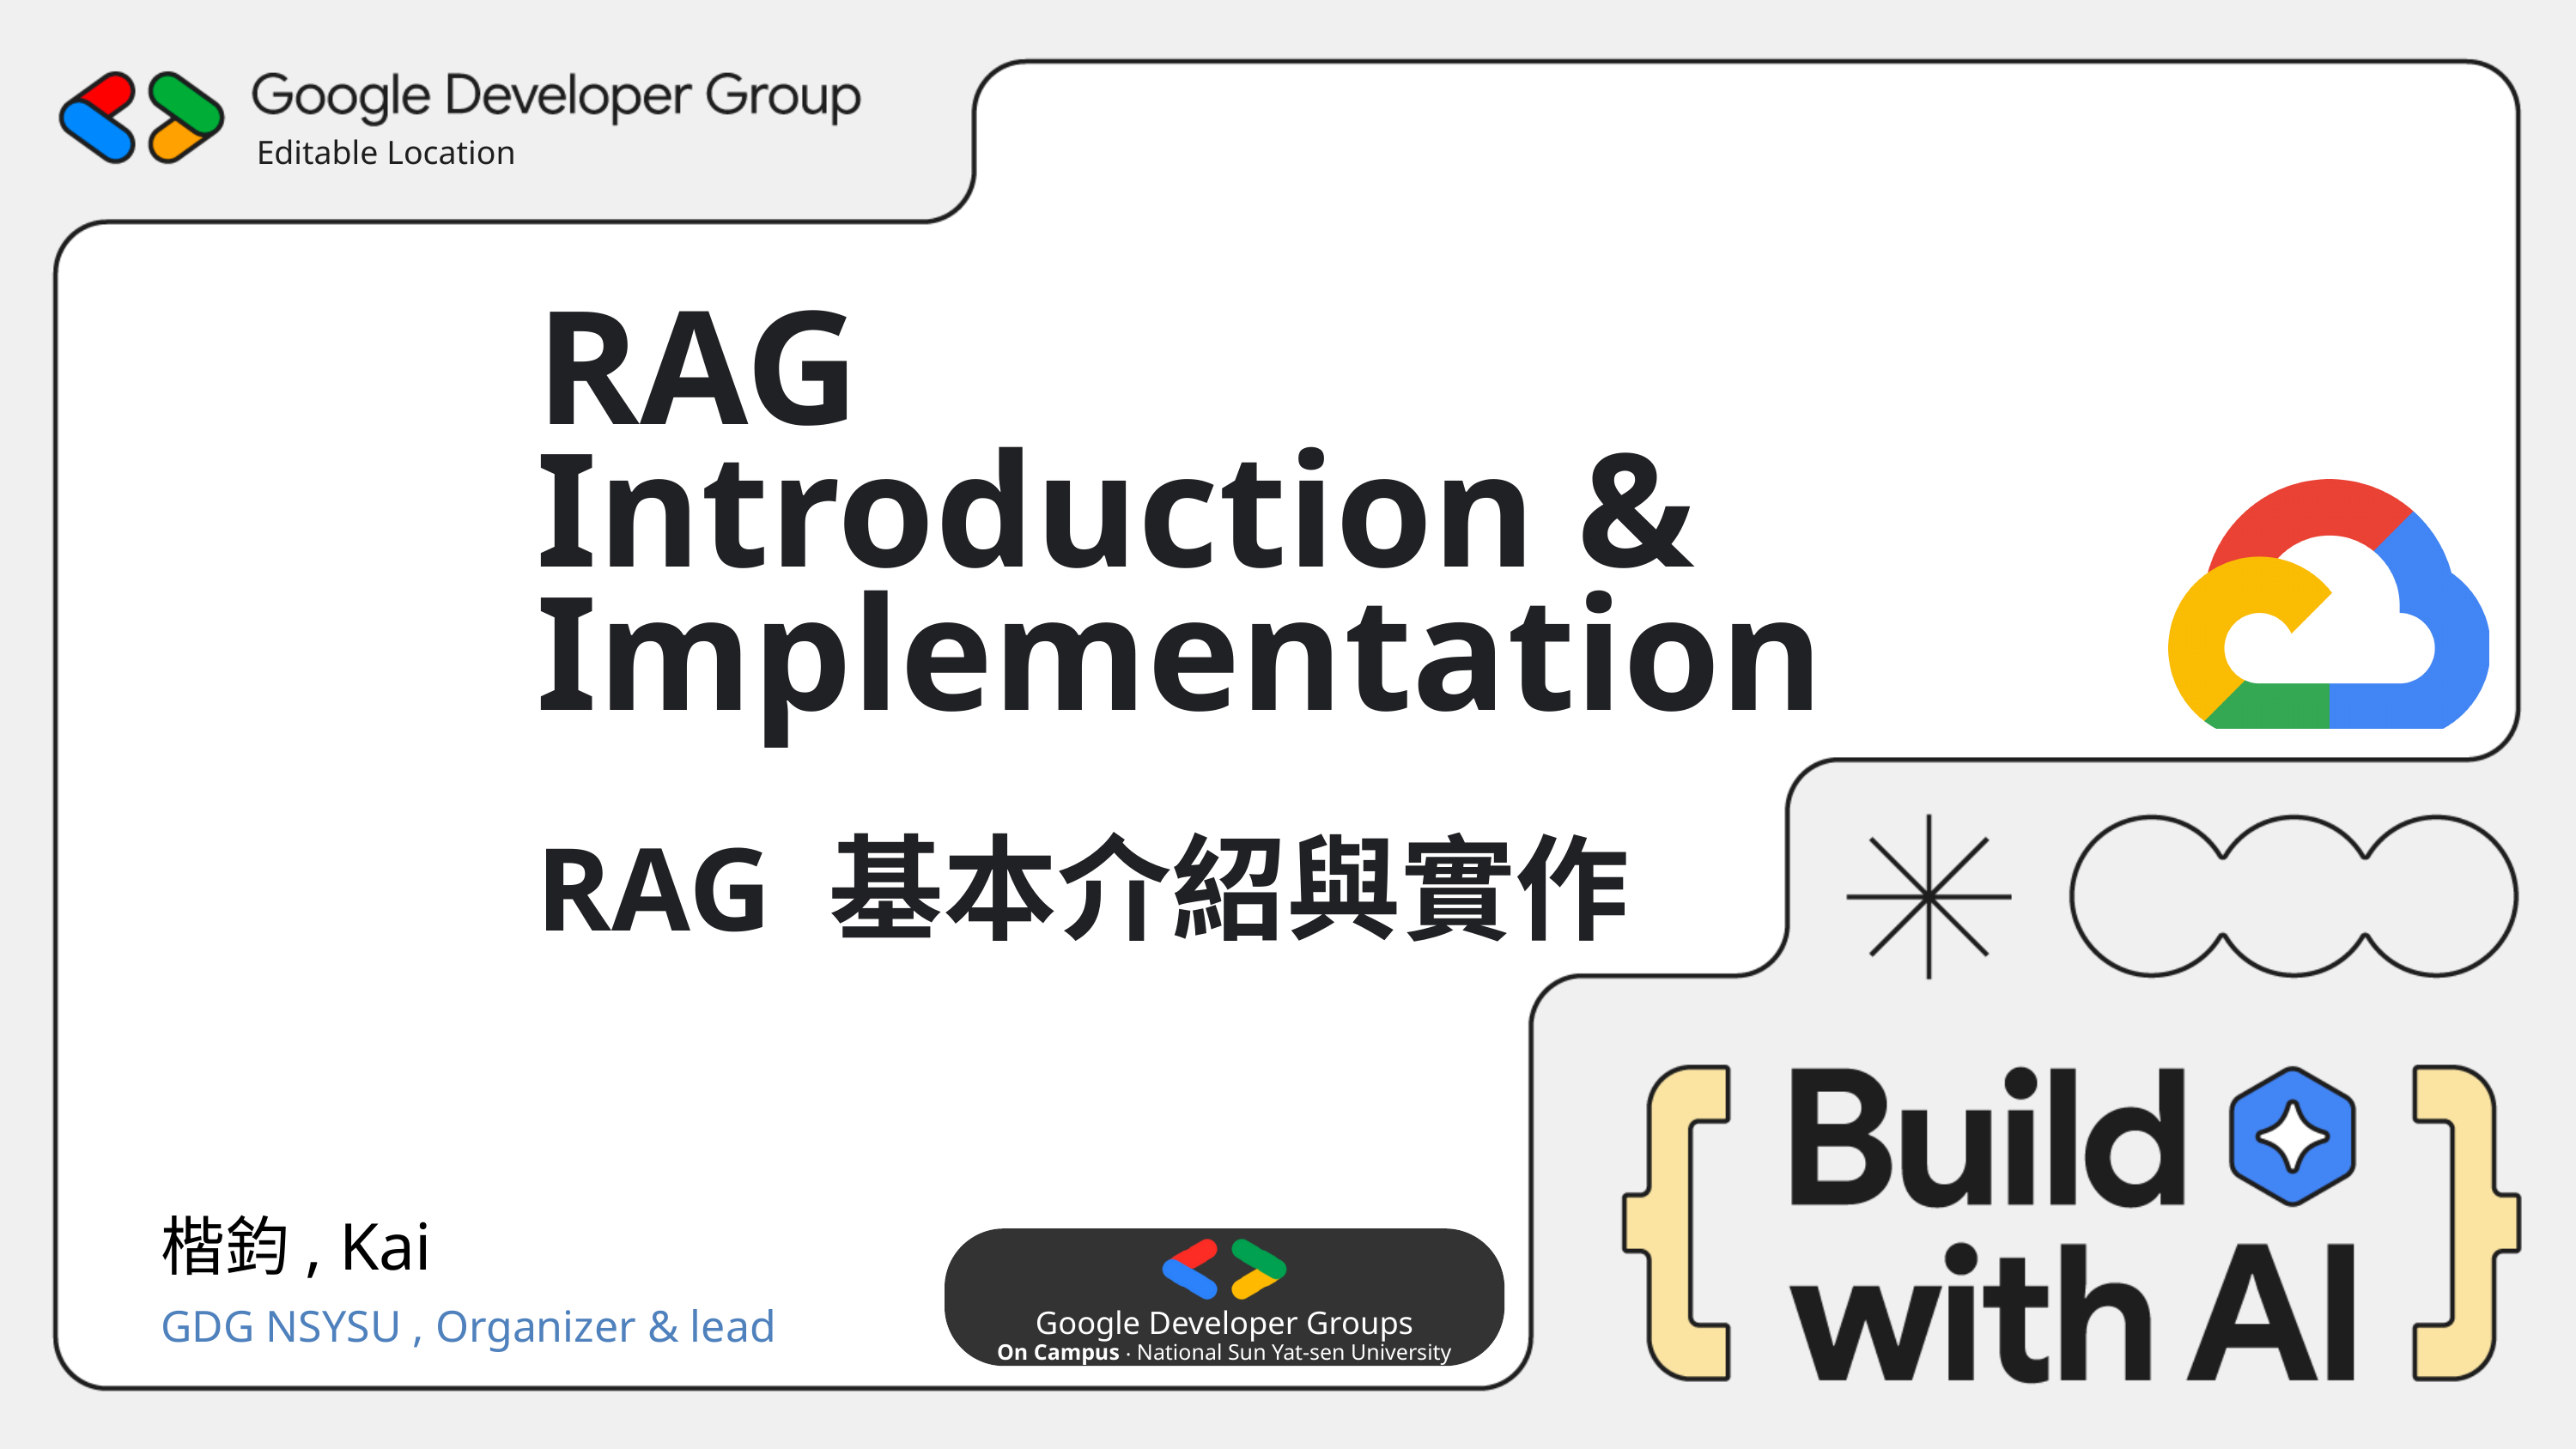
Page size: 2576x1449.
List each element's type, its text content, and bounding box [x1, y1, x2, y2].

text_box 楷鈞, Kai GDG NSYSU , Organizer & lead [161, 1214, 805, 1368]
text_box RAG 基本介紹與實作 [536, 810, 1631, 955]
subtitle Editable Location [256, 131, 873, 222]
text_box RAG Introduction & Implementation [536, 312, 2427, 743]
picture [0, 0, 2576, 1449]
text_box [944, 1228, 1505, 1367]
text_box [2167, 479, 2489, 729]
